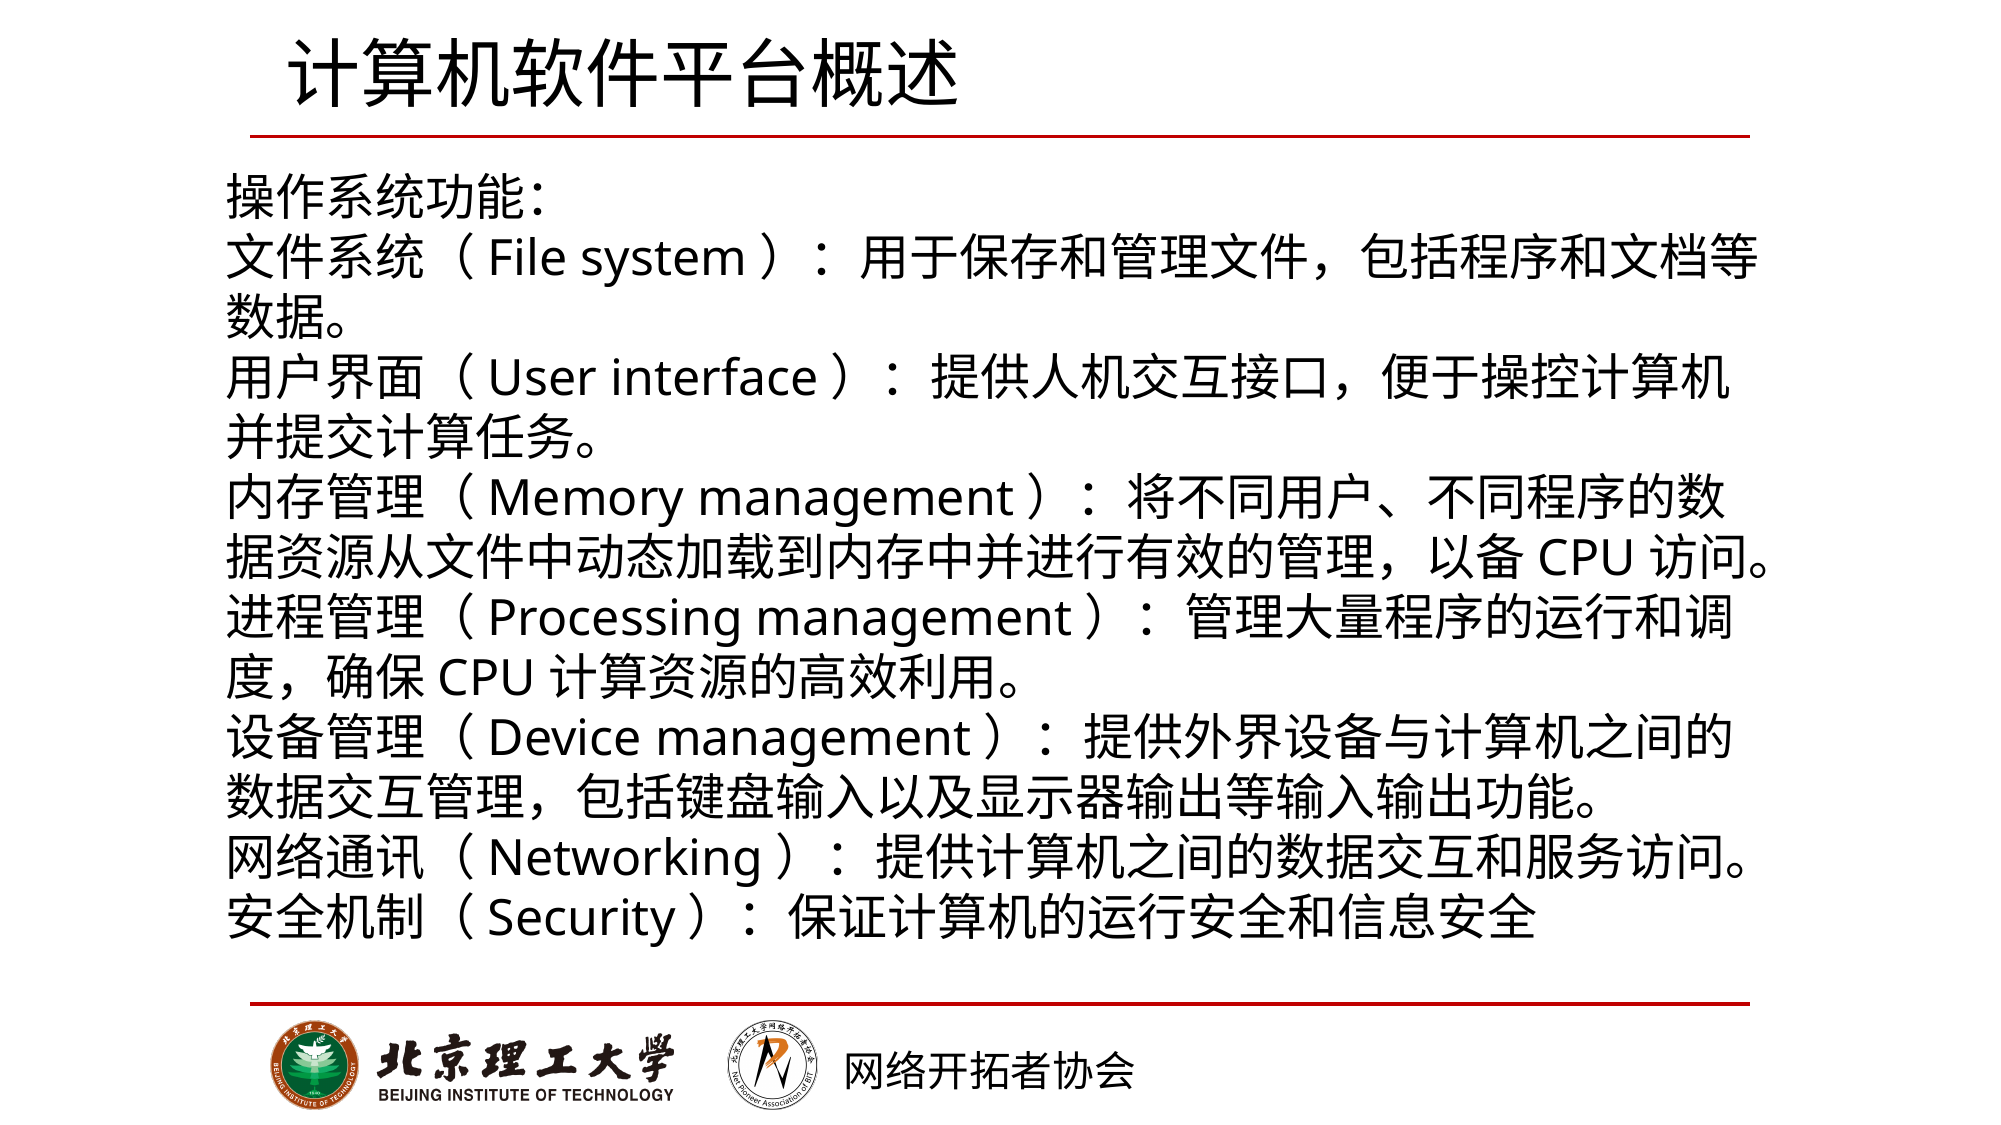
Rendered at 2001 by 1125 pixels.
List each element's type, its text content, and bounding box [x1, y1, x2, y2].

text_box 操作系统功能： 文件系统（File system）：用于保存和管理文件，包括程序和文档等数据。 用户界面（User interface）：提供人机交互接口，便于操控计算机并提交计算任务。 内存管理（Memory management）：将不同用户、不同程序的数据资源从文件中动态加载到内存中并进行有效的管理，以备CPU访问。 进程管理（Processing management）：管理大量程序的运行和调度，确保CPU计算资源的高效利用。 设备管理（Device management）：提供外界设备与计算机之间的数据交互管理，包括键盘输入以及显示器输出等输入输出功能。 网络通讯（Networking）：提供计算机之间的数据交互和服务访问。 安全机制（Security）：保证计算机的运行安全和信息安全 [211, 158, 1789, 953]
text_box 网络开拓者协会 [828, 1037, 1402, 1102]
picture [727, 1020, 818, 1110]
text_box 计算机软件平台概述 [270, 19, 1696, 124]
picture [270, 1020, 674, 1110]
